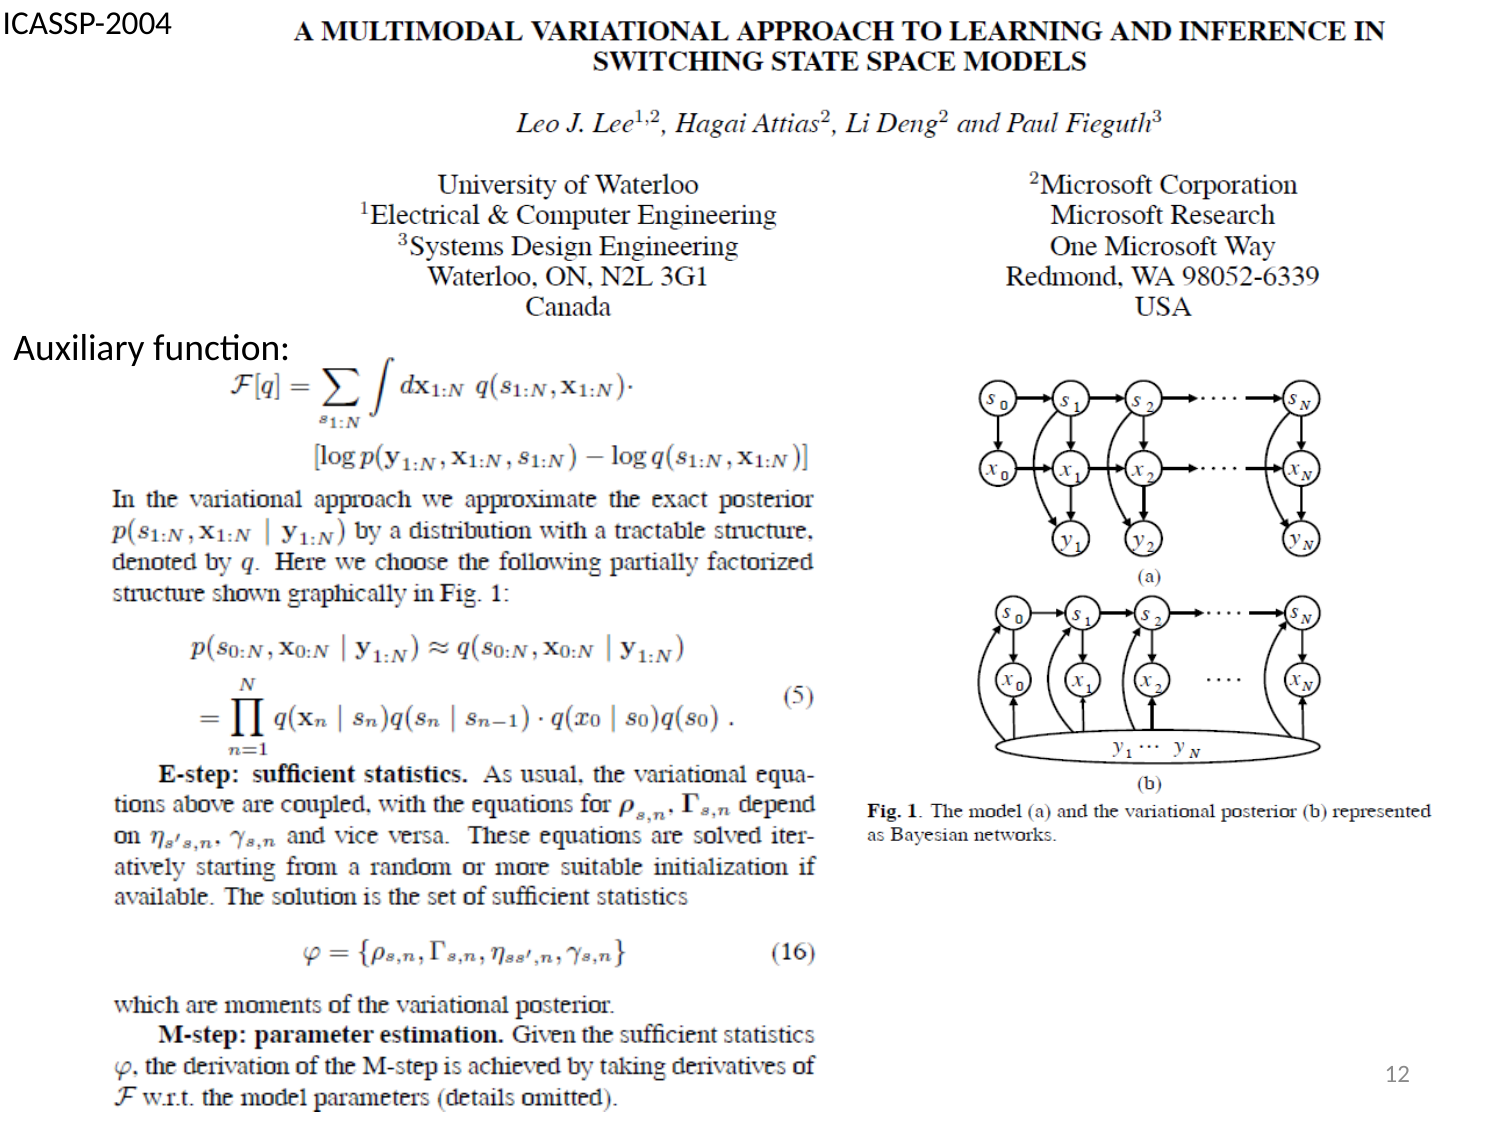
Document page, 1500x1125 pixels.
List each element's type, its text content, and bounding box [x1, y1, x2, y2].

text_box Auxiliary function: [0, 315, 232, 375]
picture [94, 0, 1456, 1112]
title ICASSP-2004 [0, 0, 235, 65]
slide_number 12 [1074, 1042, 1425, 1103]
